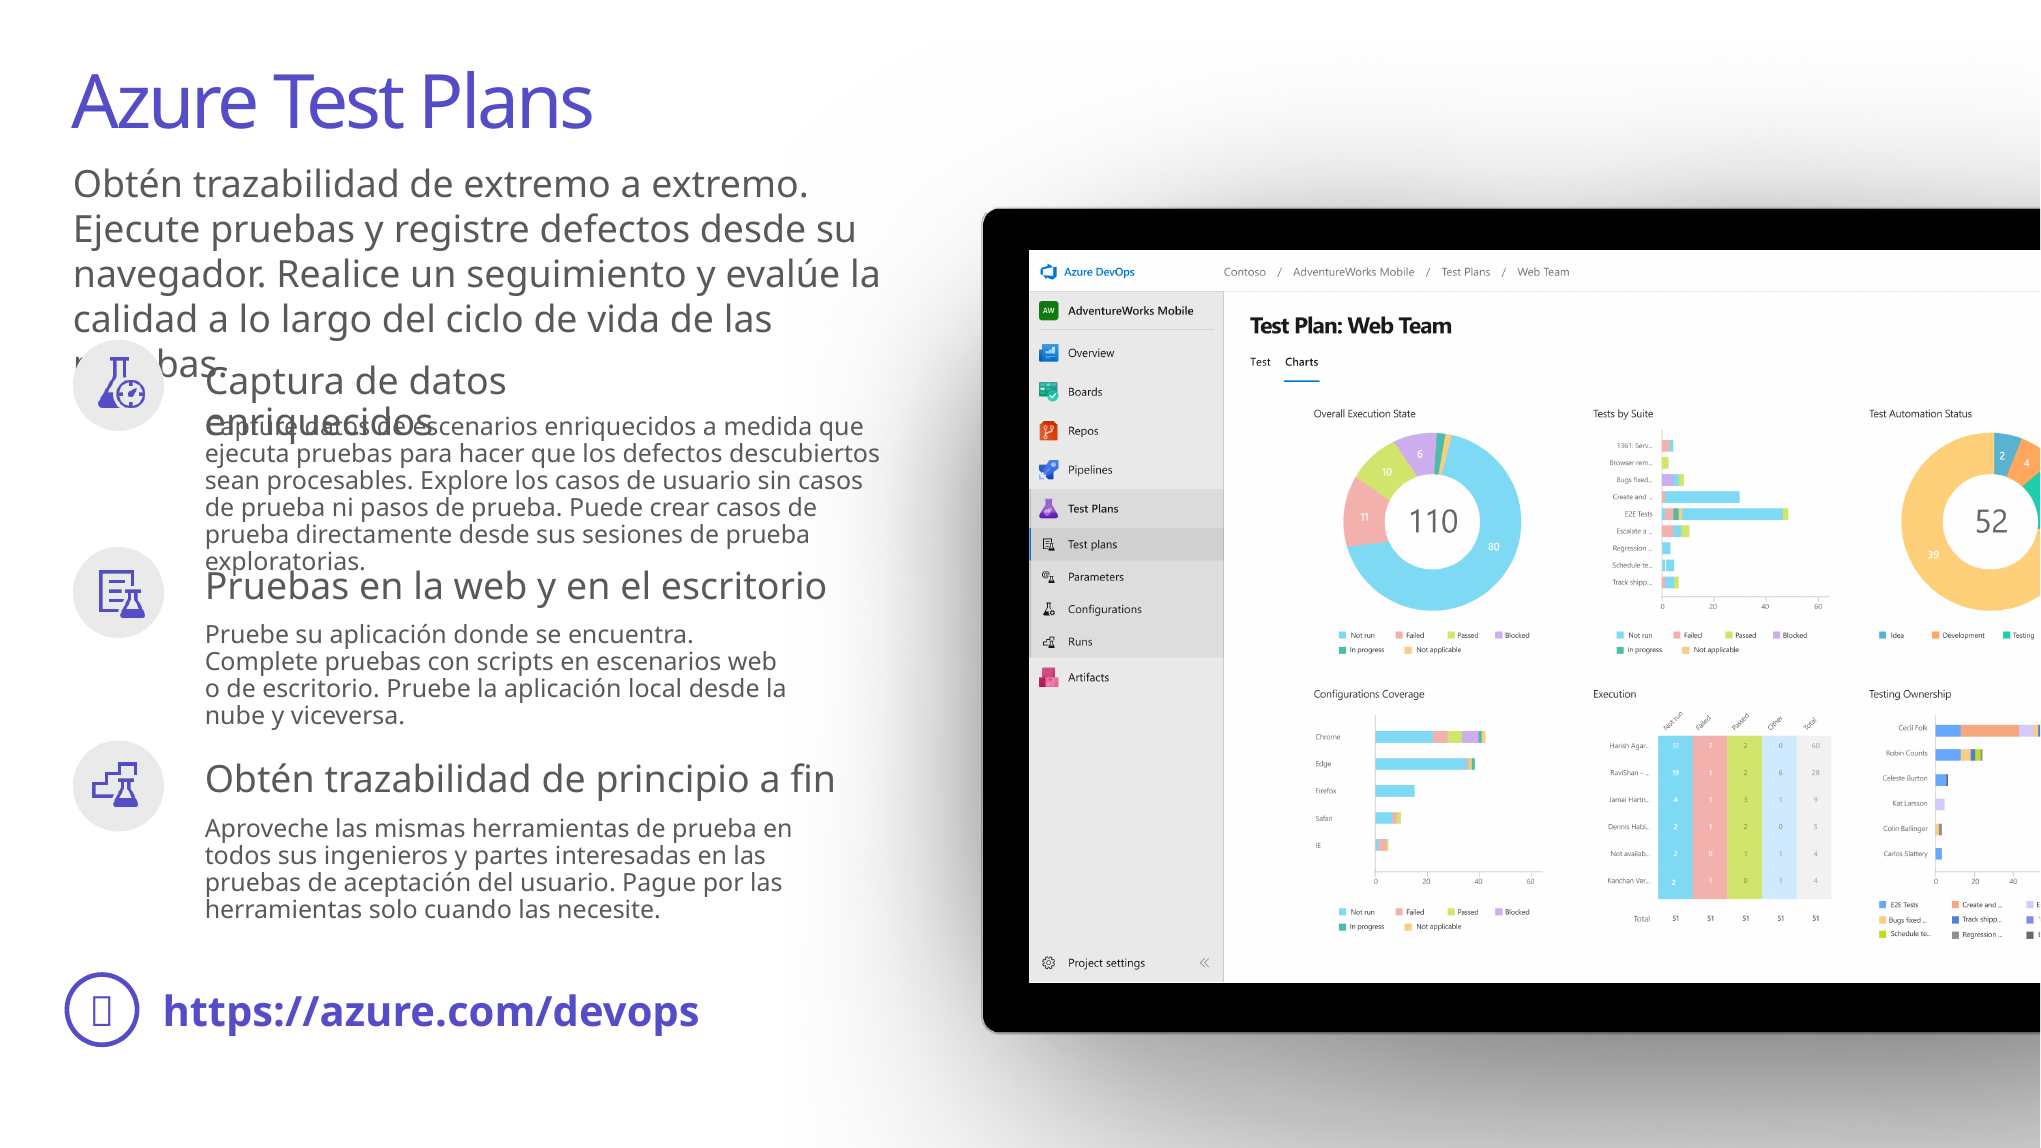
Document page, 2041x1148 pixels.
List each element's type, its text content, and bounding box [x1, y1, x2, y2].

picture [97, 357, 145, 409]
picture [99, 570, 145, 618]
text_box [72, 339, 165, 432]
text_box Aproveche las mismas herramientas de prueba en todos sus ingenieros y partes interesadas en las pruebas de aceptación del usuario. Pague por las herramientas solo cuando las necesite. [174, 791, 727, 948]
title Azure Test Plans [71, 37, 727, 161]
picture [727, 0, 2041, 1148]
text_box https://azure.com/devops [162, 984, 727, 1035]
text_box Pruebe su aplicación donde se encuentra. Complete pruebas con scripts en escenarios web o de escritorio. Pruebe la aplicación local desde la nube y viceversa. [174, 598, 727, 739]
text_box Pruebas en la web y en el escritorio [174, 546, 727, 598]
text_box [72, 546, 165, 639]
text_box Capture datos de escenarios enriquecidos a medida que ejecuta pruebas para hacer que los defectos descubiertos sean procesables. Explore los casos de usuario sin casos de prueba ni pasos de prueba. Puede crear casos de prueba directamente desde sus sesiones de prueba exploratorias. [174, 390, 727, 546]
list Obtén trazabilidad de extremo a extremo. Ejecute pruebas y registre defectos desde su navegador. Realice un seguimiento y evalúe la calidad a lo largo del ciclo de vida de las pruebas. [72, 161, 727, 274]
text_box [72, 739, 165, 833]
picture [92, 762, 138, 807]
text_box  [66, 974, 138, 1045]
text_box Obtén trazabilidad de principio a fin [174, 739, 727, 791]
text_box Captura de datos enriquecidos [174, 338, 727, 390]
